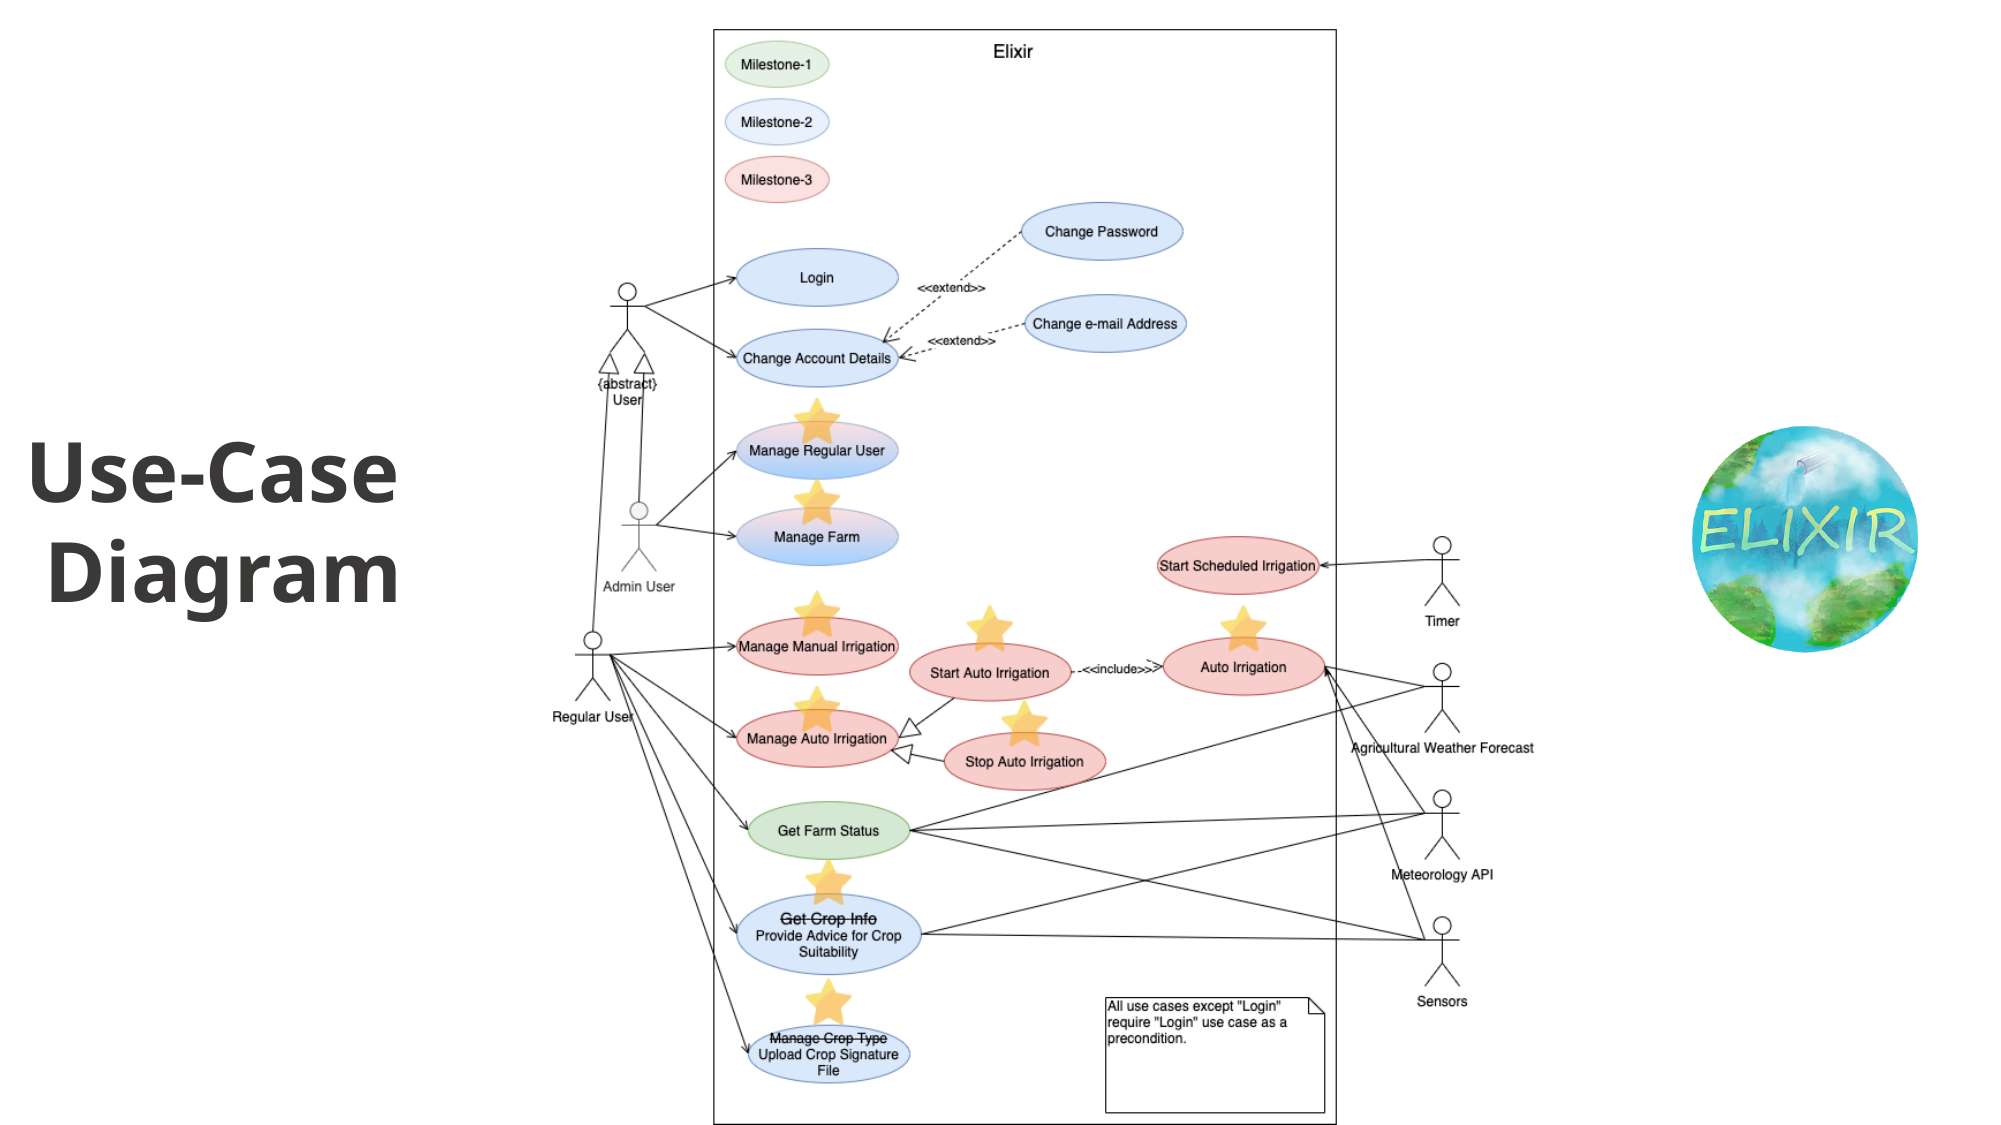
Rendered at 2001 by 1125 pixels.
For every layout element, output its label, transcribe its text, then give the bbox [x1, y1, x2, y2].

text_box Use-Case Diagram [10, 411, 437, 627]
picture [1678, 411, 1934, 667]
picture [552, 0, 1534, 1125]
